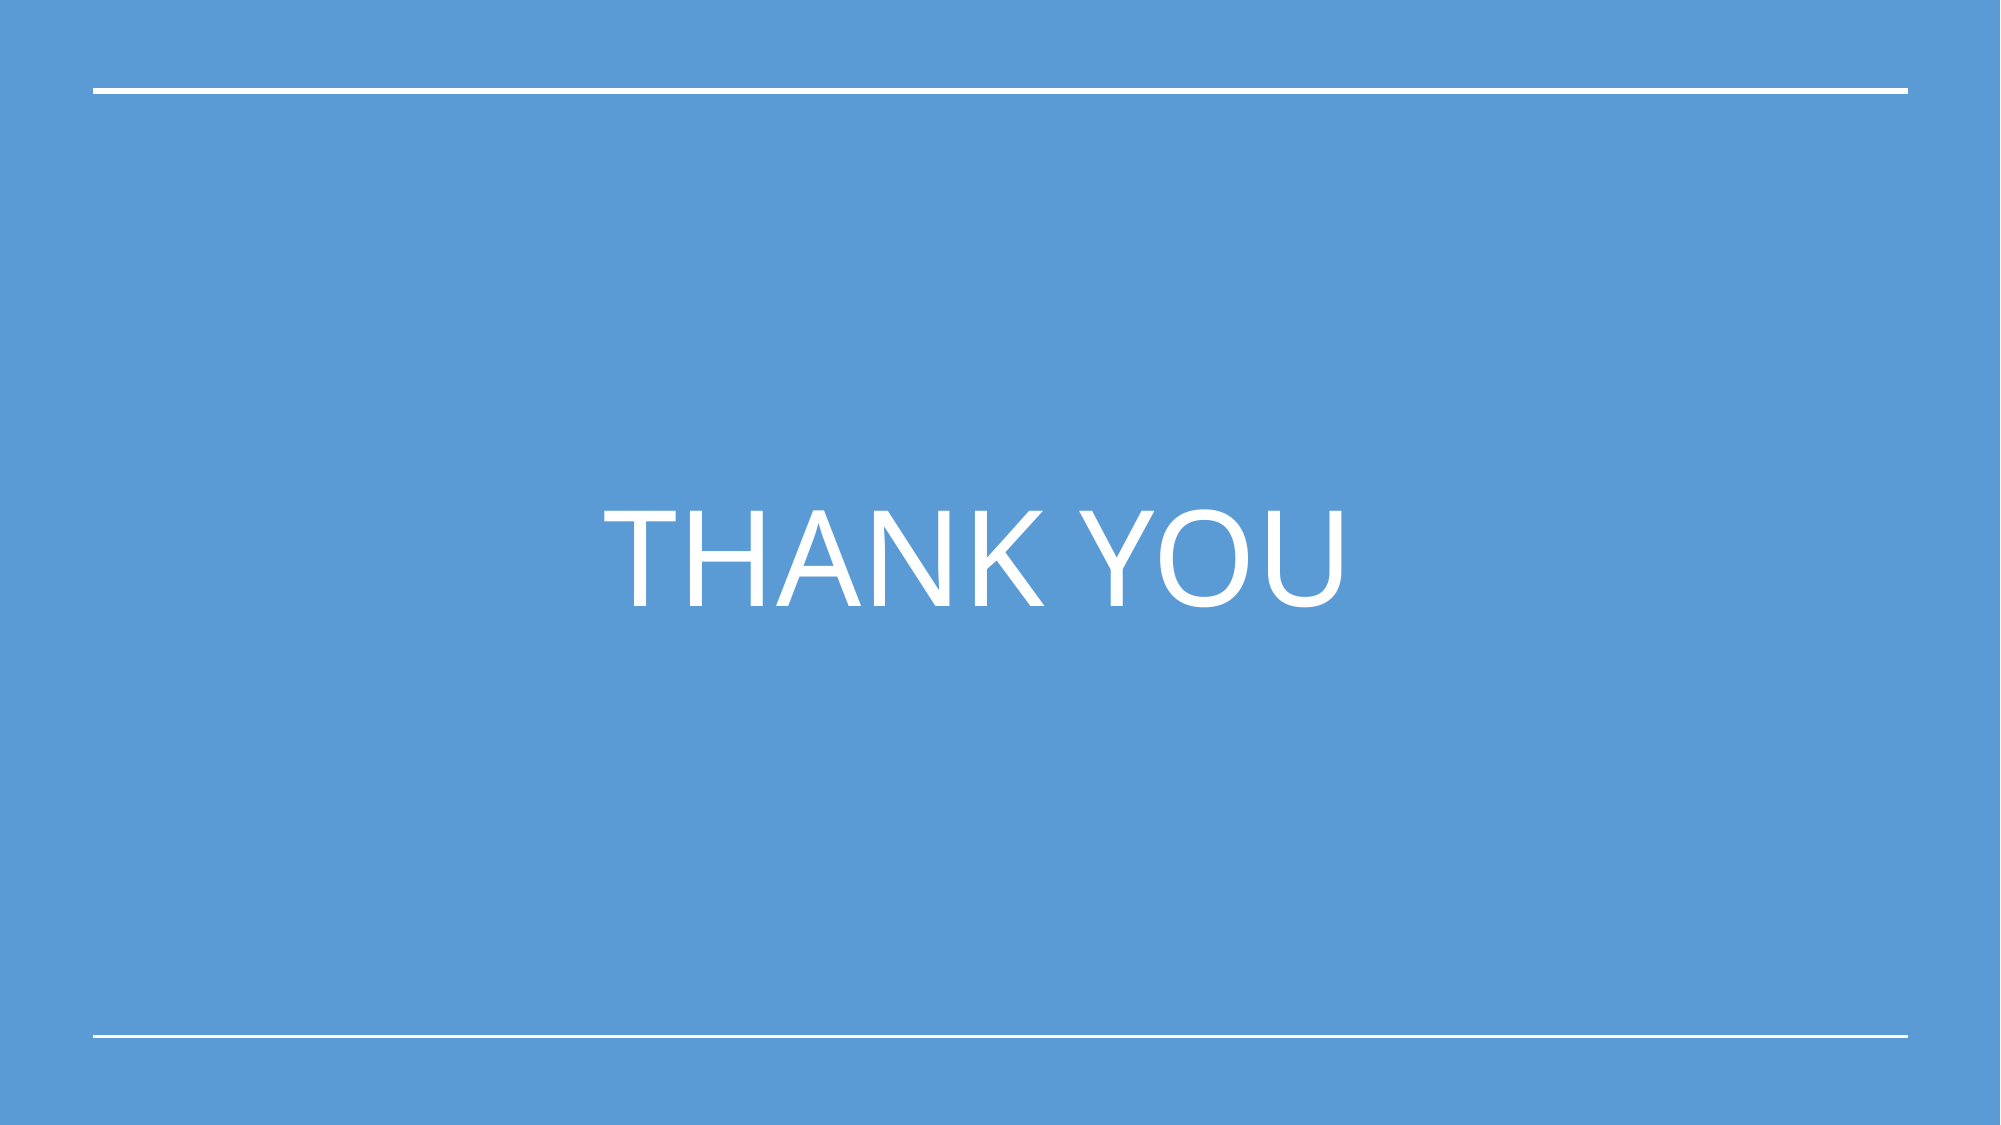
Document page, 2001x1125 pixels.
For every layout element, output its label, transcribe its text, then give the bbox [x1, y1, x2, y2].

title THANK YOU [88, 395, 1904, 733]
